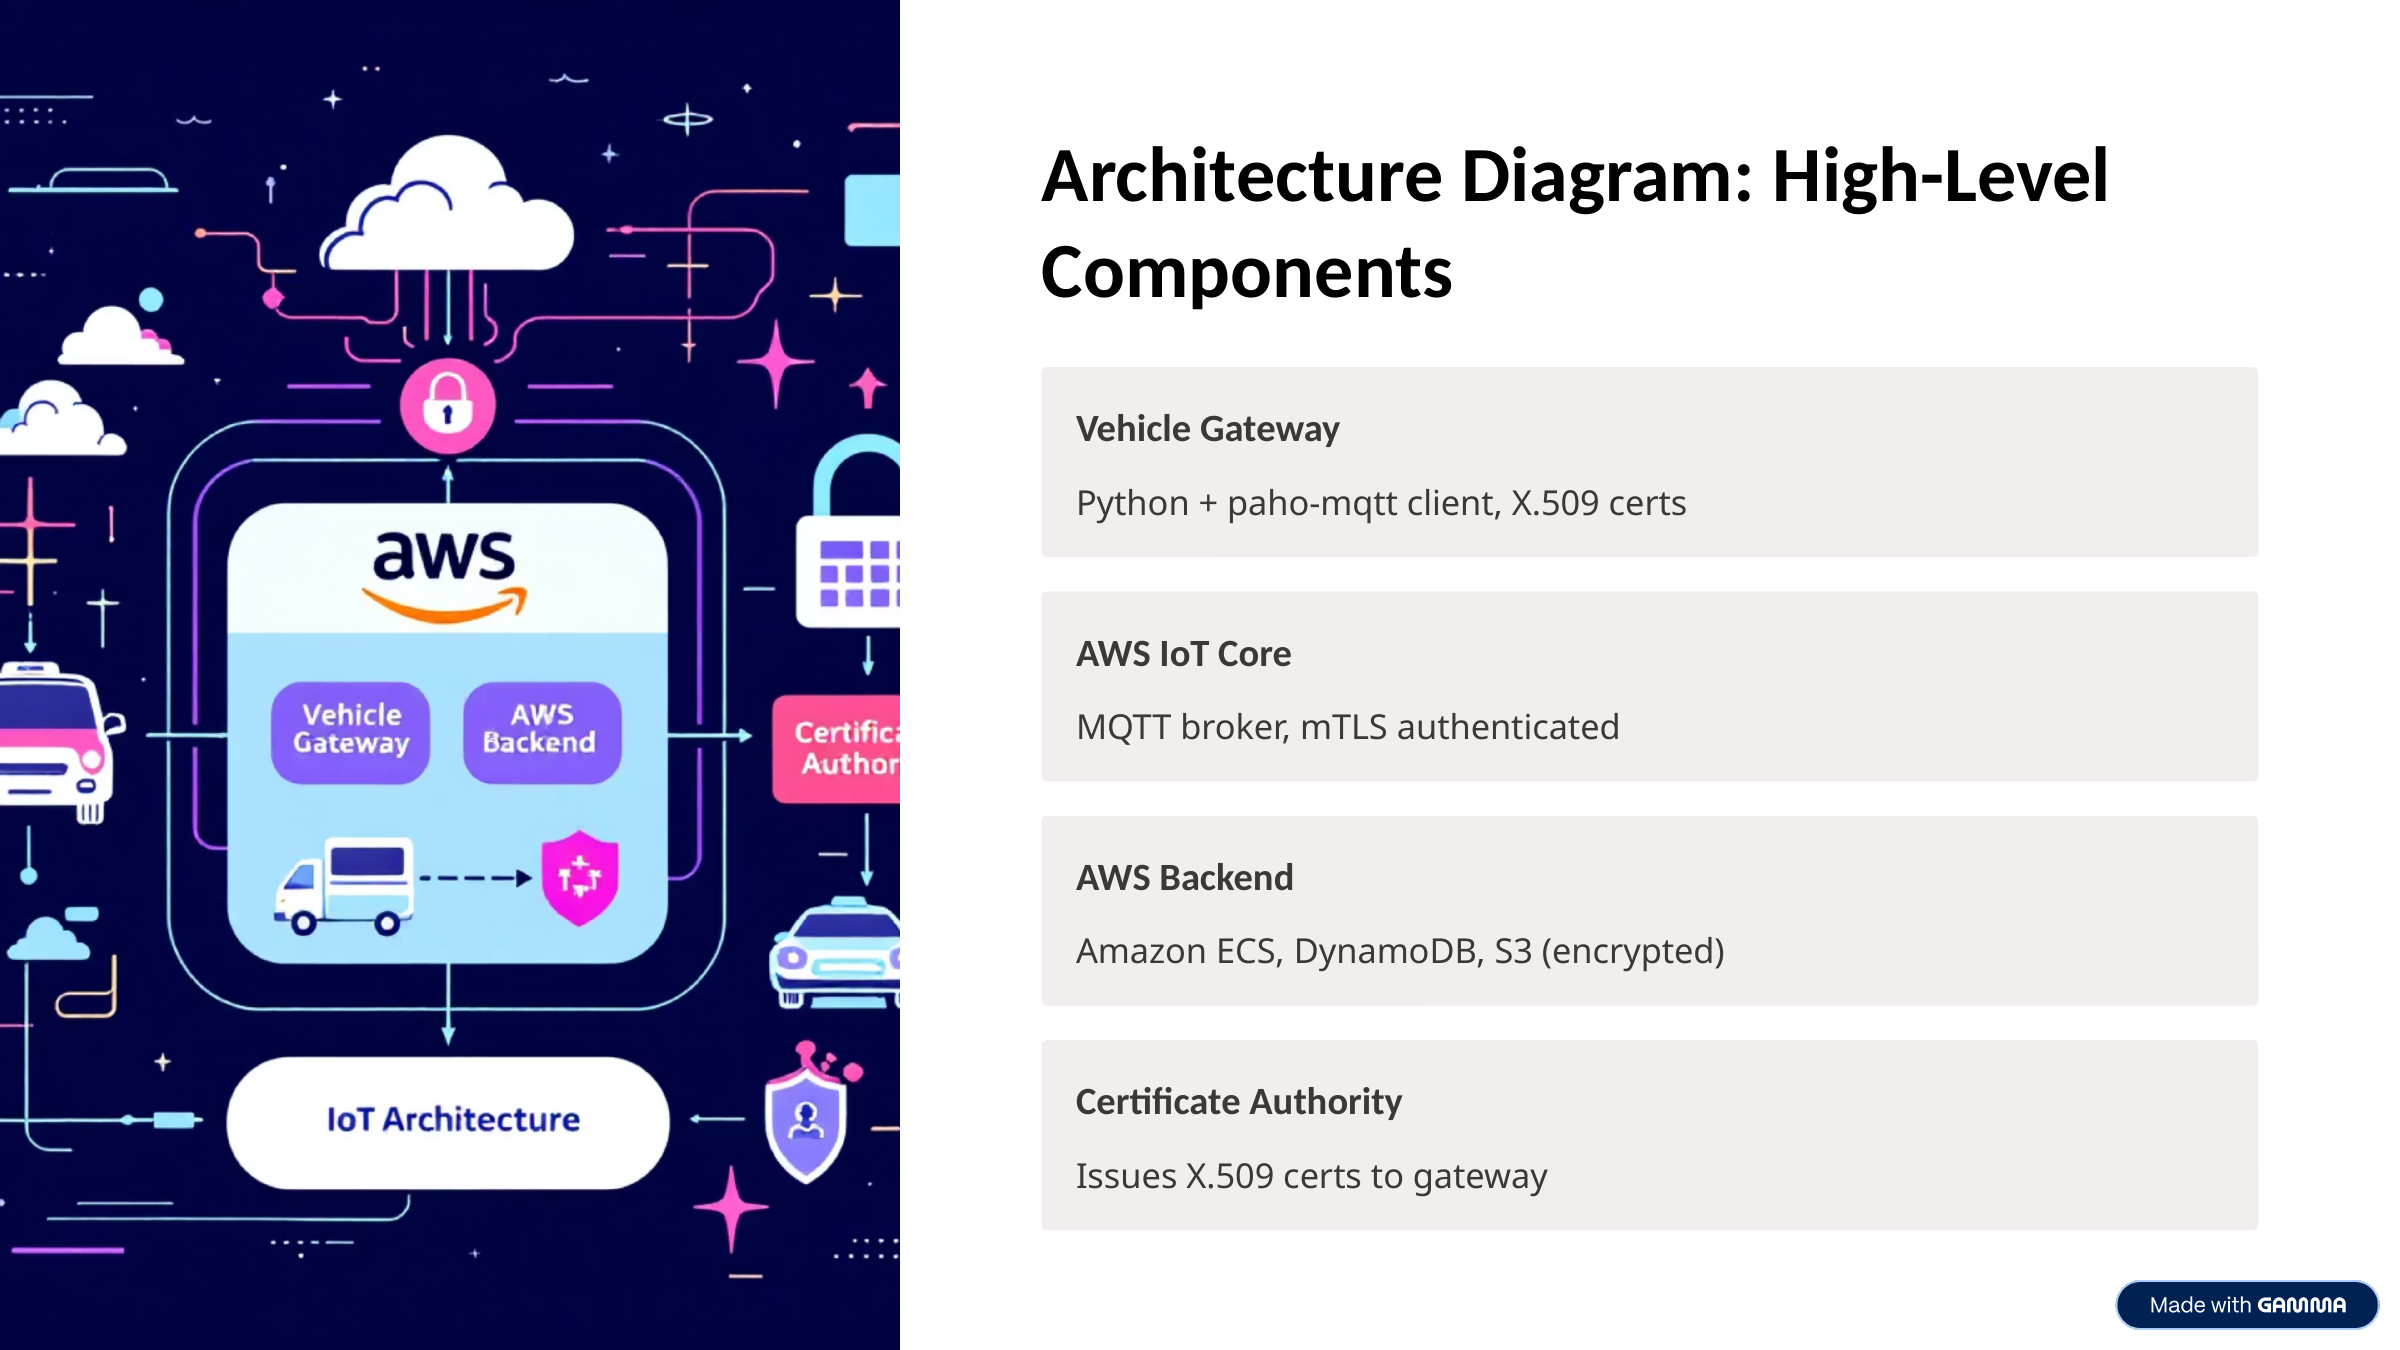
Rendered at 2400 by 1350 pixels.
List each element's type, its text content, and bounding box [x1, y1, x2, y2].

text_box Architecture Diagram: High-Level Components [1041, 119, 2259, 316]
text_box Certificate Authority [1076, 1074, 1495, 1124]
picture [2106, 1271, 2389, 1339]
text_box Amazon ECS, DynamoDB, S3 (encrypted) [1076, 919, 2224, 972]
picture [0, 0, 900, 1350]
text_box [1041, 367, 2259, 558]
text_box AWS IoT Core [1076, 625, 1468, 675]
text_box Vehicle Gateway [1076, 401, 1468, 451]
text_box Issues X.509 certs to gateway [1076, 1144, 2224, 1196]
text_box [1041, 1040, 2259, 1231]
text_box [1041, 591, 2259, 782]
text_box MQTT broker, mTLS authenticated [1076, 695, 2224, 747]
text_box Python + paho-mqtt client, X.509 certs [1076, 470, 2224, 523]
text_box AWS Backend [1076, 850, 1468, 899]
text_box [1041, 815, 2259, 1006]
